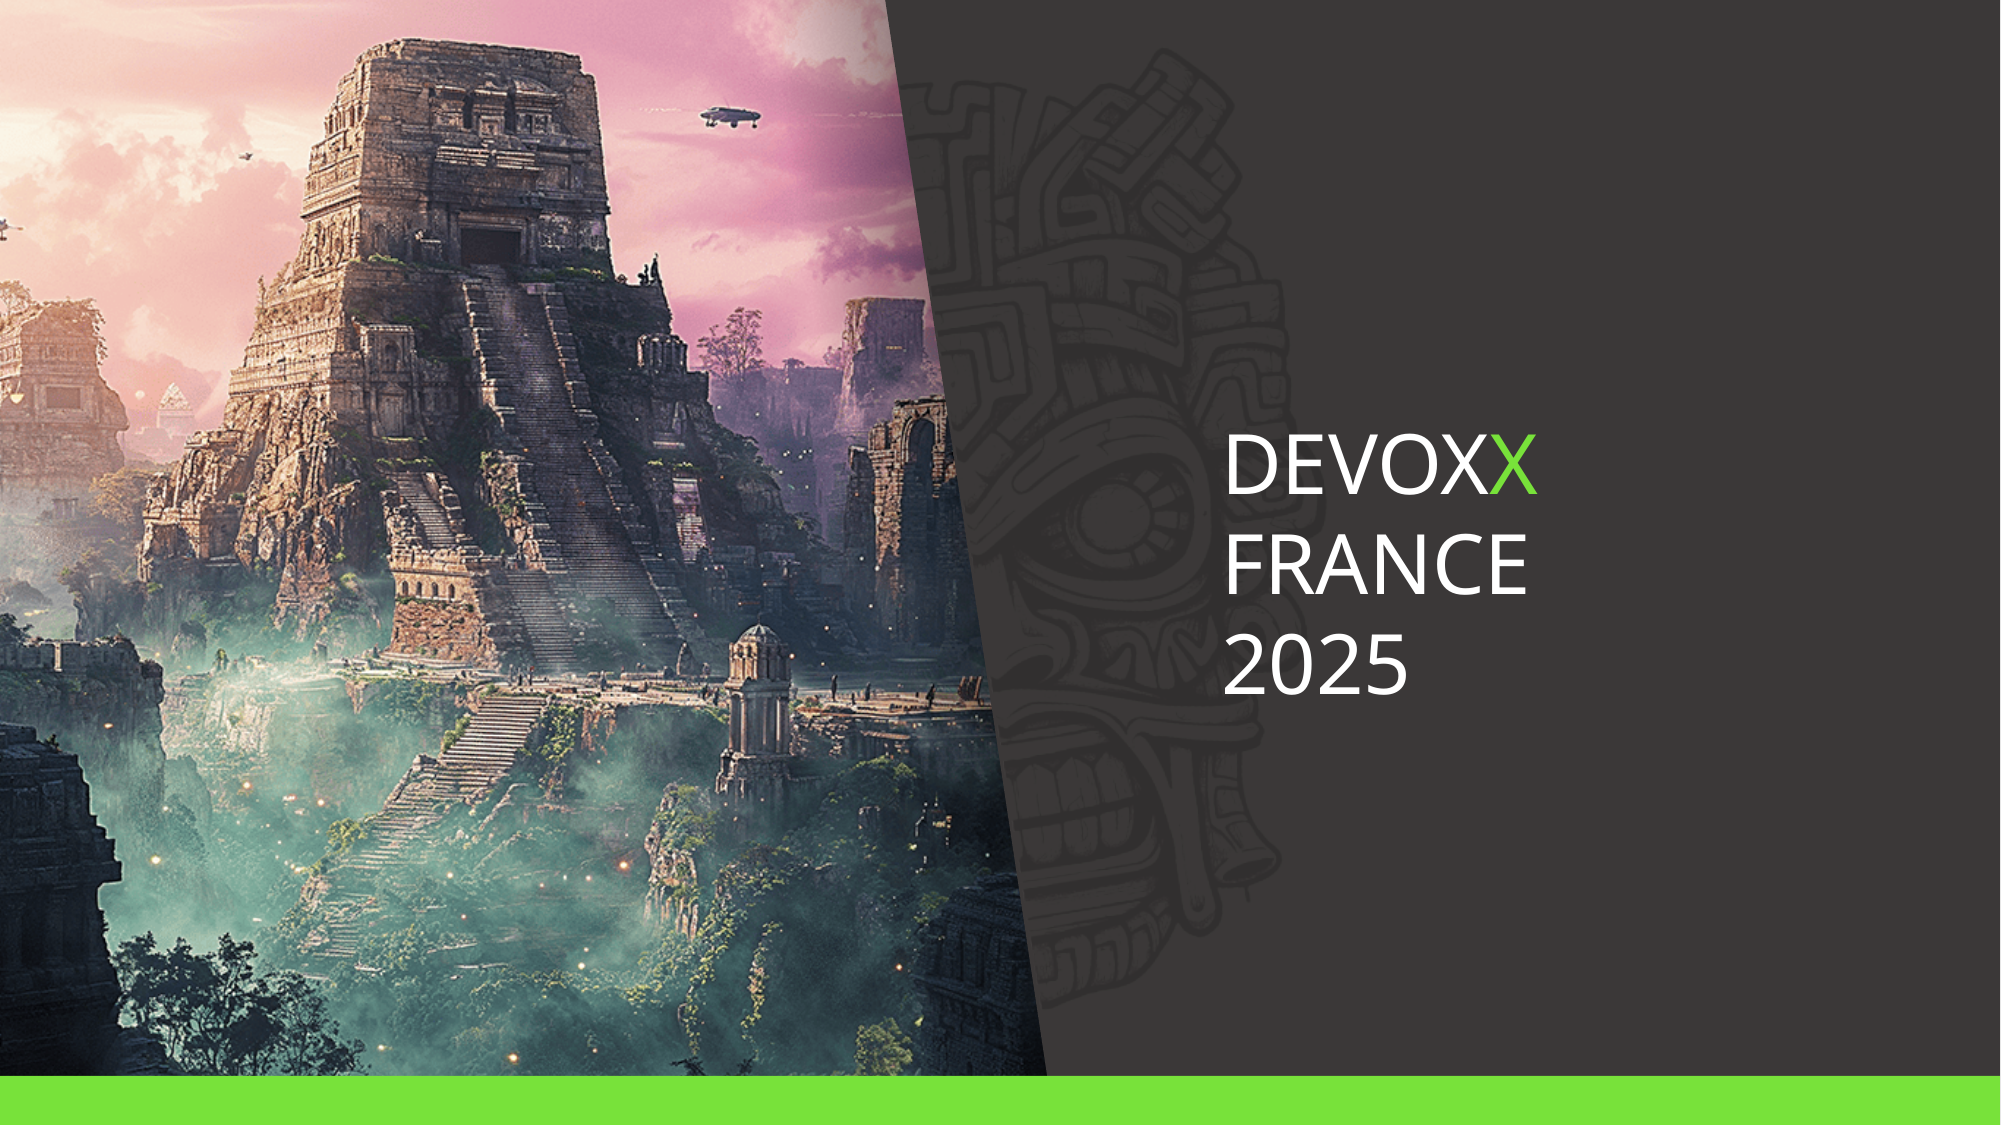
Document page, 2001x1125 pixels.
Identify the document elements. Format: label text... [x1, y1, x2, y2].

text_box DEVOXX FRANCE 2025 [1206, 403, 1958, 719]
picture [0, 0, 1046, 1075]
